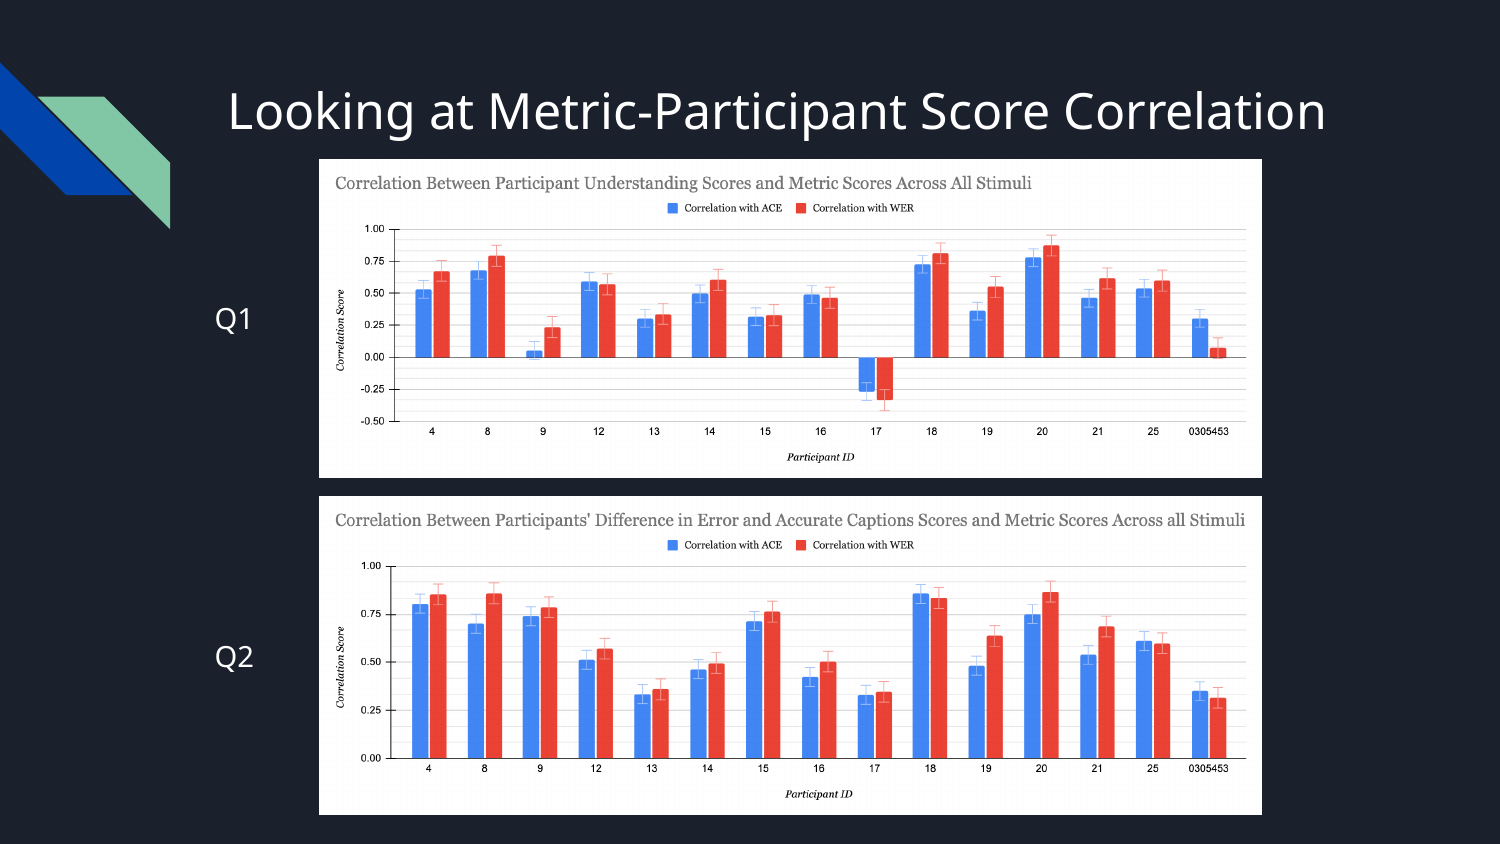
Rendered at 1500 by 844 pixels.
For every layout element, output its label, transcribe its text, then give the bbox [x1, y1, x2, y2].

picture [318, 496, 1262, 816]
text_box Q1 [199, 285, 313, 351]
text_box Q2 [199, 623, 313, 688]
picture [318, 159, 1262, 478]
title Looking at Metric-Participant Score Correlation [212, 64, 1368, 215]
